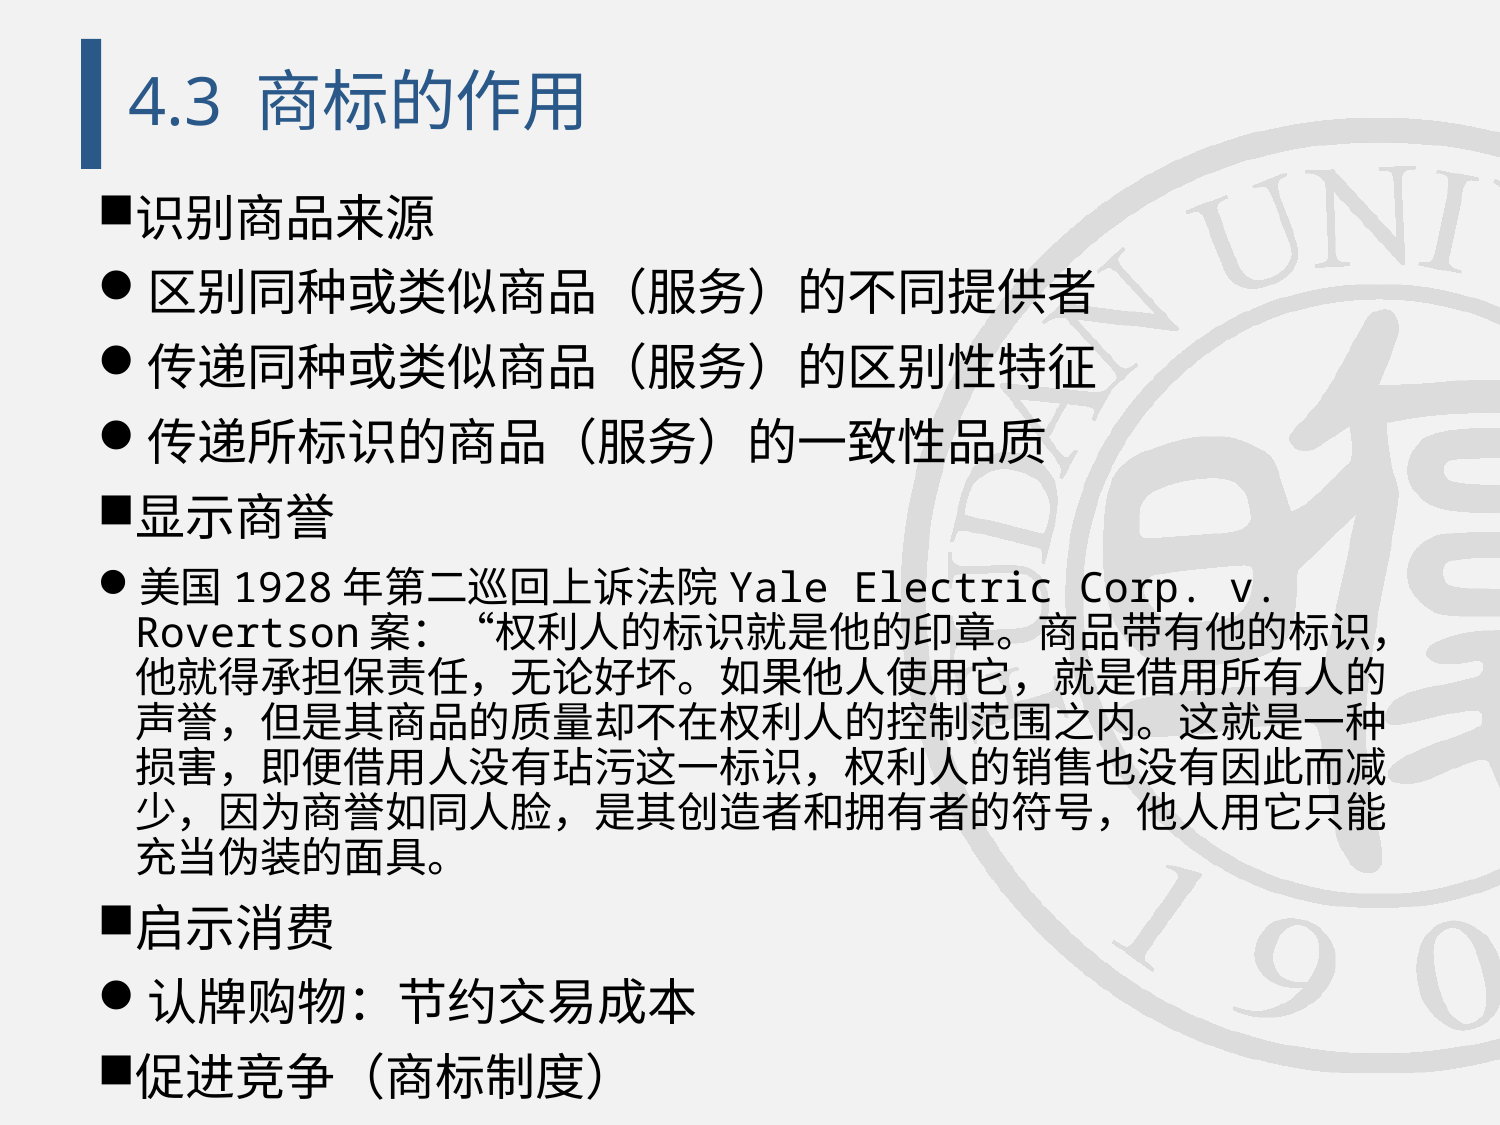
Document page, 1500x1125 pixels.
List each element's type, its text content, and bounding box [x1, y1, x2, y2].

title 4.3 商标的作用 [113, 49, 1387, 159]
list 识别商品来源 区别同种或类似商品（服务）的不同提供者 传递同种或类似商品（服务）的区别性特征 传递所标识的商品（服务）的一致性品质 显示商誉 美国1928年第二巡回上诉法院Yale Electric Corp. v. Rovertson案：“权利人的标识就是他的印章。商品带有他的标识，他就得承担保责任，无论好坏。如果他人使用它，就是借用所有人的声誉，但是其商品的质量却不在权利人的控制范围之内。这就是一种损害，即便借用人没有玷污这一标识，权利人的销售也没有因此而减少，因为商誉如同人脸，是其创造者和拥有者的符号，他人用它只能充当伪装的面具。 启示消费 认牌购物：节约交易成本 促进竞争（商标制度） [82, 185, 1417, 1014]
